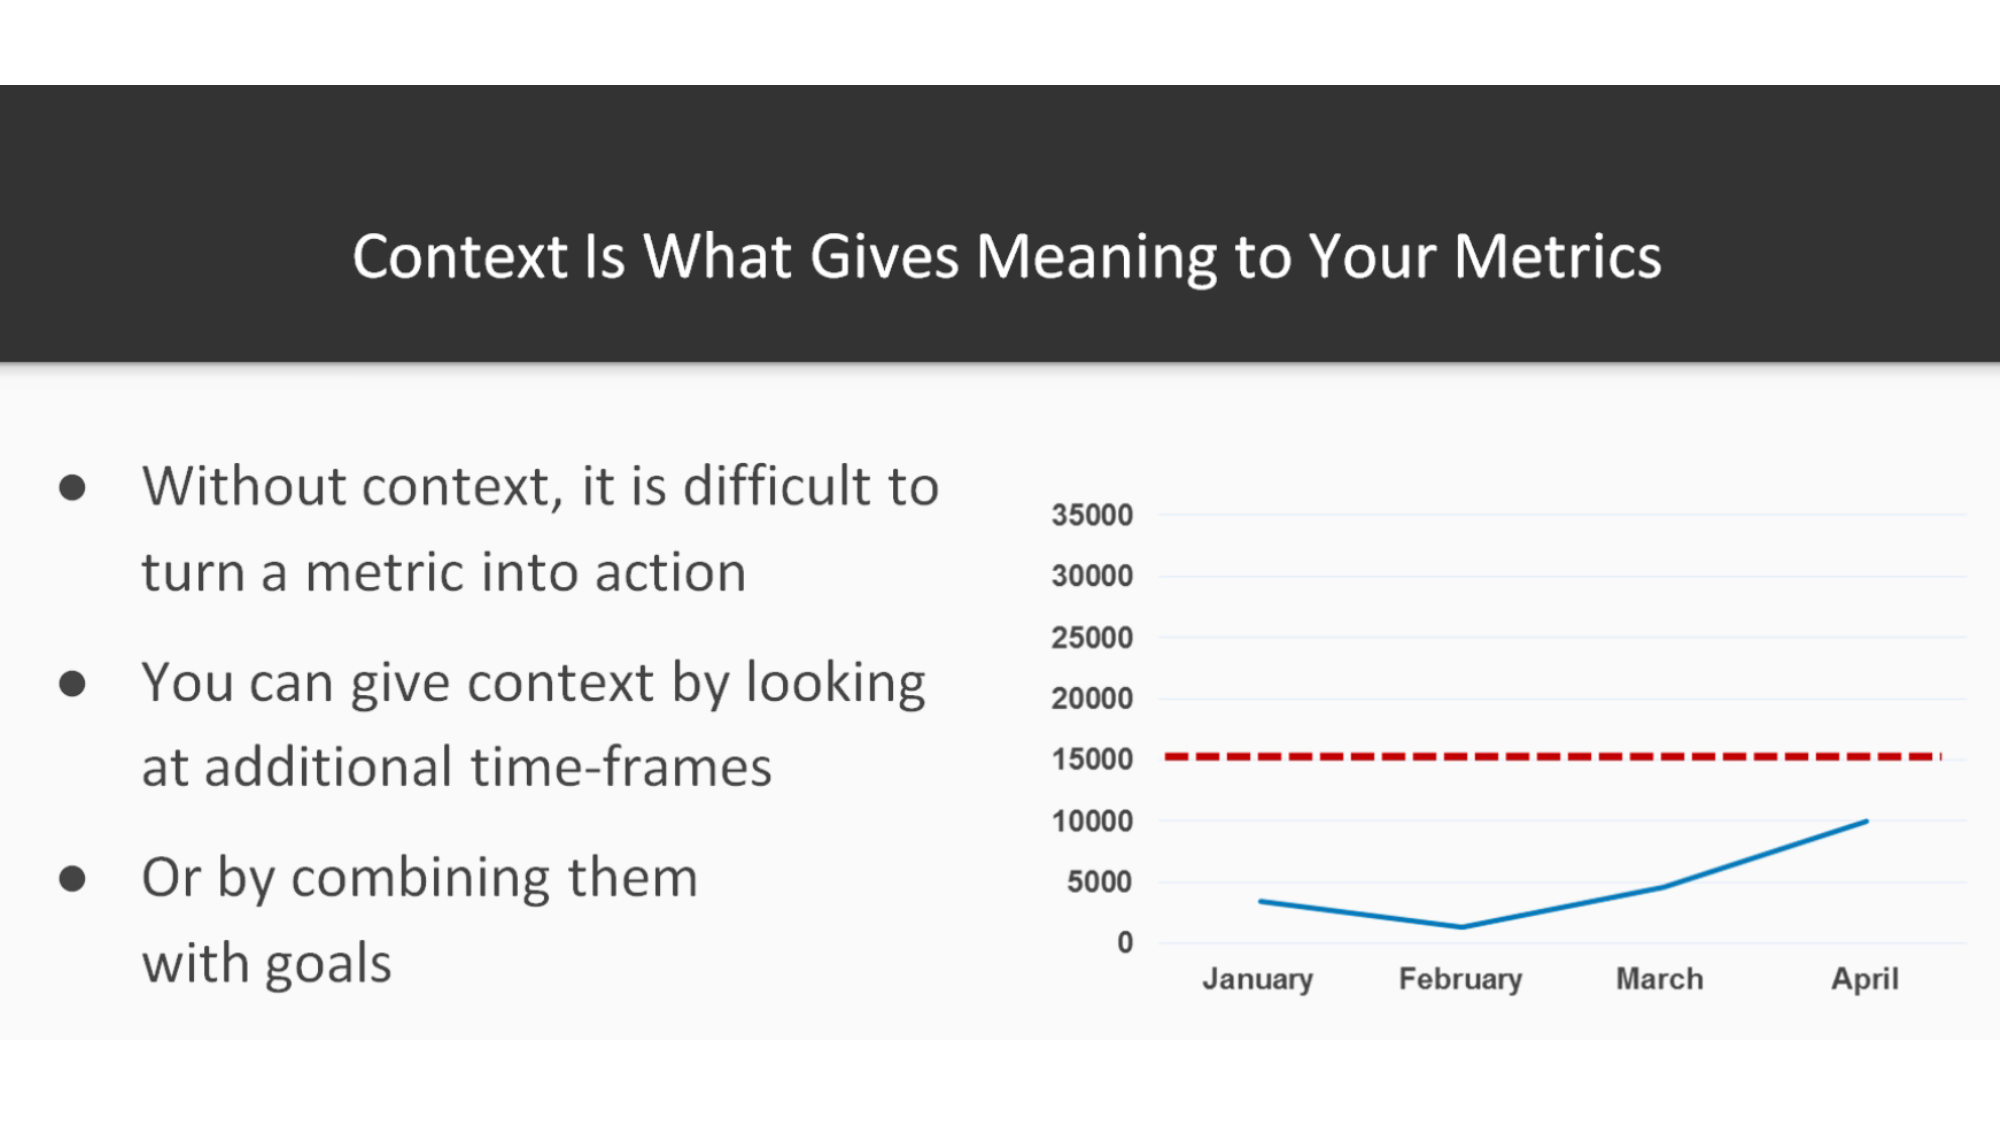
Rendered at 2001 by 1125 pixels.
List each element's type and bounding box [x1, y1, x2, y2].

picture [0, 84, 2000, 1040]
